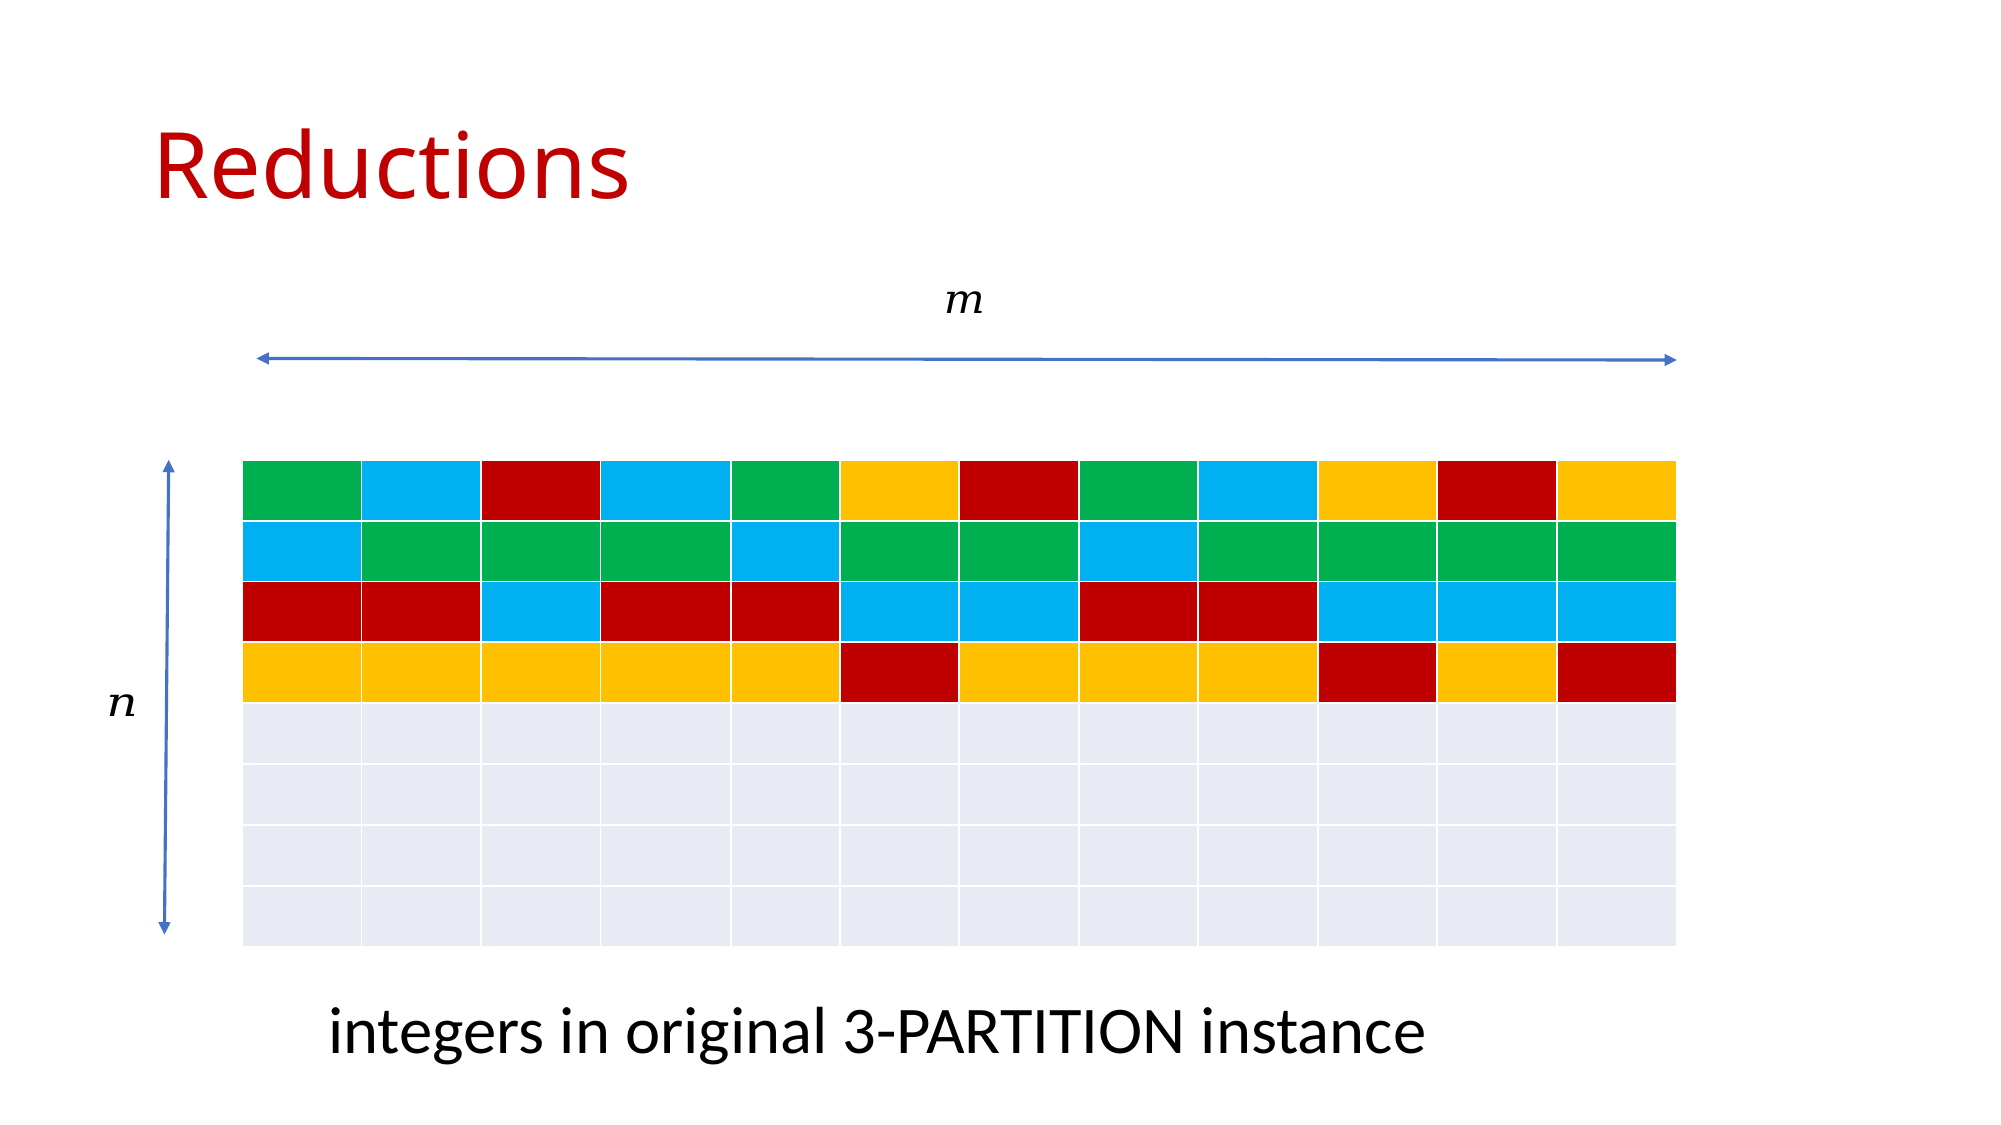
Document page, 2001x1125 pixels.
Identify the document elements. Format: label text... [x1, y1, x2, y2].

table_cell [601, 643, 730, 702]
table_cell [601, 887, 730, 946]
table_cell [1080, 765, 1197, 824]
table_cell [1080, 582, 1197, 641]
table_cell [1199, 522, 1317, 581]
table_cell [960, 643, 1078, 702]
table_cell [732, 765, 839, 824]
table_cell [482, 643, 600, 702]
table_header [960, 461, 1078, 520]
table_cell [1319, 582, 1436, 641]
table_cell [1438, 887, 1556, 946]
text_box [164, 459, 169, 935]
table_cell [841, 643, 958, 702]
table_header [601, 461, 730, 520]
table_cell [243, 704, 361, 763]
table_header [1319, 461, 1436, 520]
table_cell [243, 887, 361, 946]
table_cell [732, 887, 839, 946]
table_cell [1438, 704, 1556, 763]
table_cell [1199, 704, 1317, 763]
table_cell [1080, 522, 1197, 581]
table_cell [482, 522, 600, 581]
table_header [1199, 461, 1317, 520]
table_cell [482, 704, 600, 763]
table_cell [1199, 643, 1317, 702]
table_cell [1199, 765, 1317, 824]
table_header [362, 461, 480, 520]
table_header [841, 461, 958, 520]
table_cell [1438, 582, 1556, 641]
table_cell [243, 643, 361, 702]
table_cell [841, 582, 958, 641]
table_cell [1558, 765, 1676, 824]
table_cell [243, 522, 361, 581]
table_cell [1438, 643, 1556, 702]
table_cell [243, 765, 361, 824]
table_cell [960, 704, 1078, 763]
table_cell [362, 826, 480, 885]
table_cell [841, 826, 958, 885]
table_cell [1558, 826, 1676, 885]
table_cell [601, 522, 730, 581]
table_cell [1438, 522, 1556, 581]
table_cell [362, 582, 480, 641]
table_header [732, 461, 839, 520]
table_cell [362, 643, 480, 702]
table_cell [1319, 522, 1436, 581]
table_header [482, 461, 600, 520]
table_cell [960, 887, 1078, 946]
table_cell [732, 522, 839, 581]
table_cell [1319, 887, 1436, 946]
table_cell [243, 582, 361, 641]
table_cell [732, 704, 839, 763]
table_cell [1438, 826, 1556, 885]
table_cell [1080, 643, 1197, 702]
table_header [1438, 461, 1556, 520]
table_cell [1319, 765, 1436, 824]
table_cell [841, 522, 958, 581]
table_cell [362, 522, 480, 581]
table_cell [482, 765, 600, 824]
table_cell [732, 643, 839, 702]
table_cell [1319, 643, 1436, 702]
table_cell [1558, 643, 1676, 702]
table_cell [960, 522, 1078, 581]
table_cell [1558, 887, 1676, 946]
table_cell [1080, 887, 1197, 946]
table_cell [362, 765, 480, 824]
table_header [243, 461, 361, 520]
table_cell [1558, 704, 1676, 763]
table_cell [1558, 522, 1676, 581]
table_cell [841, 704, 958, 763]
table_cell [601, 582, 730, 641]
table_cell [1199, 582, 1317, 641]
table_cell [960, 582, 1078, 641]
table_cell [362, 887, 480, 946]
table_cell [732, 826, 839, 885]
table_cell [1319, 704, 1436, 763]
table_cell [601, 826, 730, 885]
table_cell [1558, 582, 1676, 641]
table_cell [601, 765, 730, 824]
table_cell [841, 765, 958, 824]
table_cell [1080, 826, 1197, 885]
table_cell [362, 704, 480, 763]
table_cell [1319, 826, 1436, 885]
table_cell [1199, 887, 1317, 946]
table_cell [1080, 704, 1197, 763]
table_header [1558, 461, 1676, 520]
table_cell [960, 826, 1078, 885]
table_cell [601, 704, 730, 763]
title Reductions [137, 59, 1863, 278]
table_cell [482, 826, 600, 885]
table_header [1080, 461, 1197, 520]
table_cell [841, 887, 958, 946]
table_cell [1438, 765, 1556, 824]
table_cell [482, 582, 600, 641]
table_cell [1199, 826, 1317, 885]
table_cell [732, 582, 839, 641]
table_cell [960, 765, 1078, 824]
table_cell [482, 887, 600, 946]
table_cell [243, 826, 361, 885]
